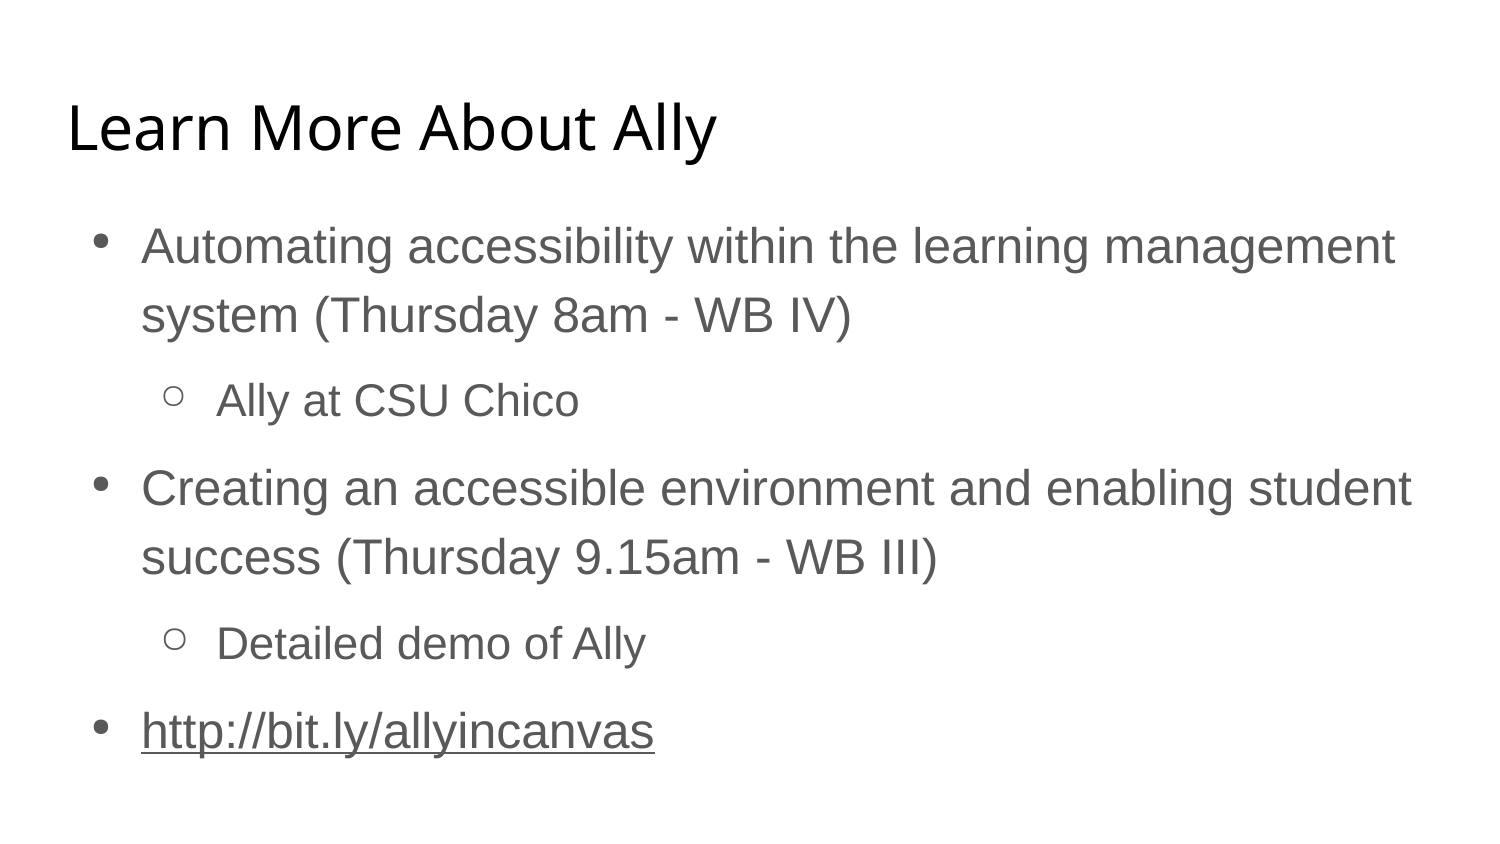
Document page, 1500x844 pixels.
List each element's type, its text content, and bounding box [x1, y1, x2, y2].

list Automating accessibility within the learning management system (Thursday 8am - WB IV) Ally at CSU Chico Creating an accessible environment and enabling student success (Thursday 9.15am - WB III) Detailed demo of Ally http://bit.ly/allyincanvas [51, 189, 1449, 750]
title Learn More About Ally [51, 72, 1449, 167]
